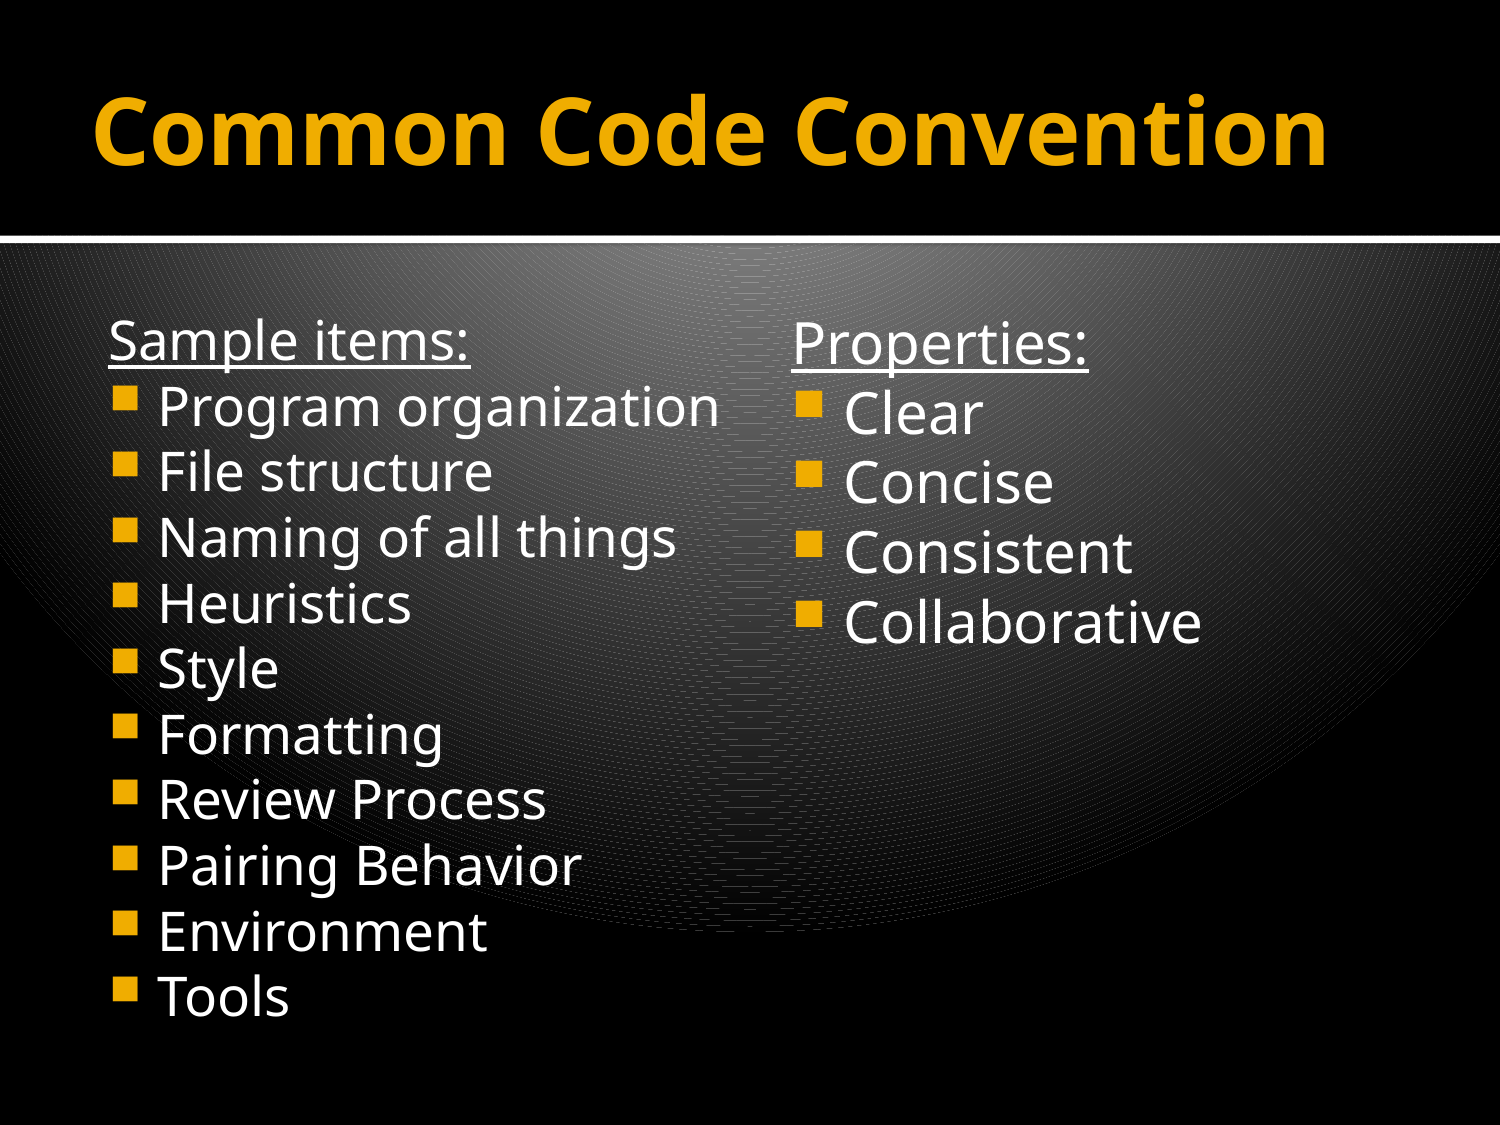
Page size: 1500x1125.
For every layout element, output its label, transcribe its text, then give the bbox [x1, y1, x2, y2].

list Properties: Clear Concise Consistent Collaborative [762, 291, 1425, 1050]
list Sample items: Program organization File structure Naming of all things Heuristics Style Formatting Review Process Pairing Behavior Environment Tools [75, 291, 738, 1050]
title Common Code Convention [75, 24, 1425, 231]
